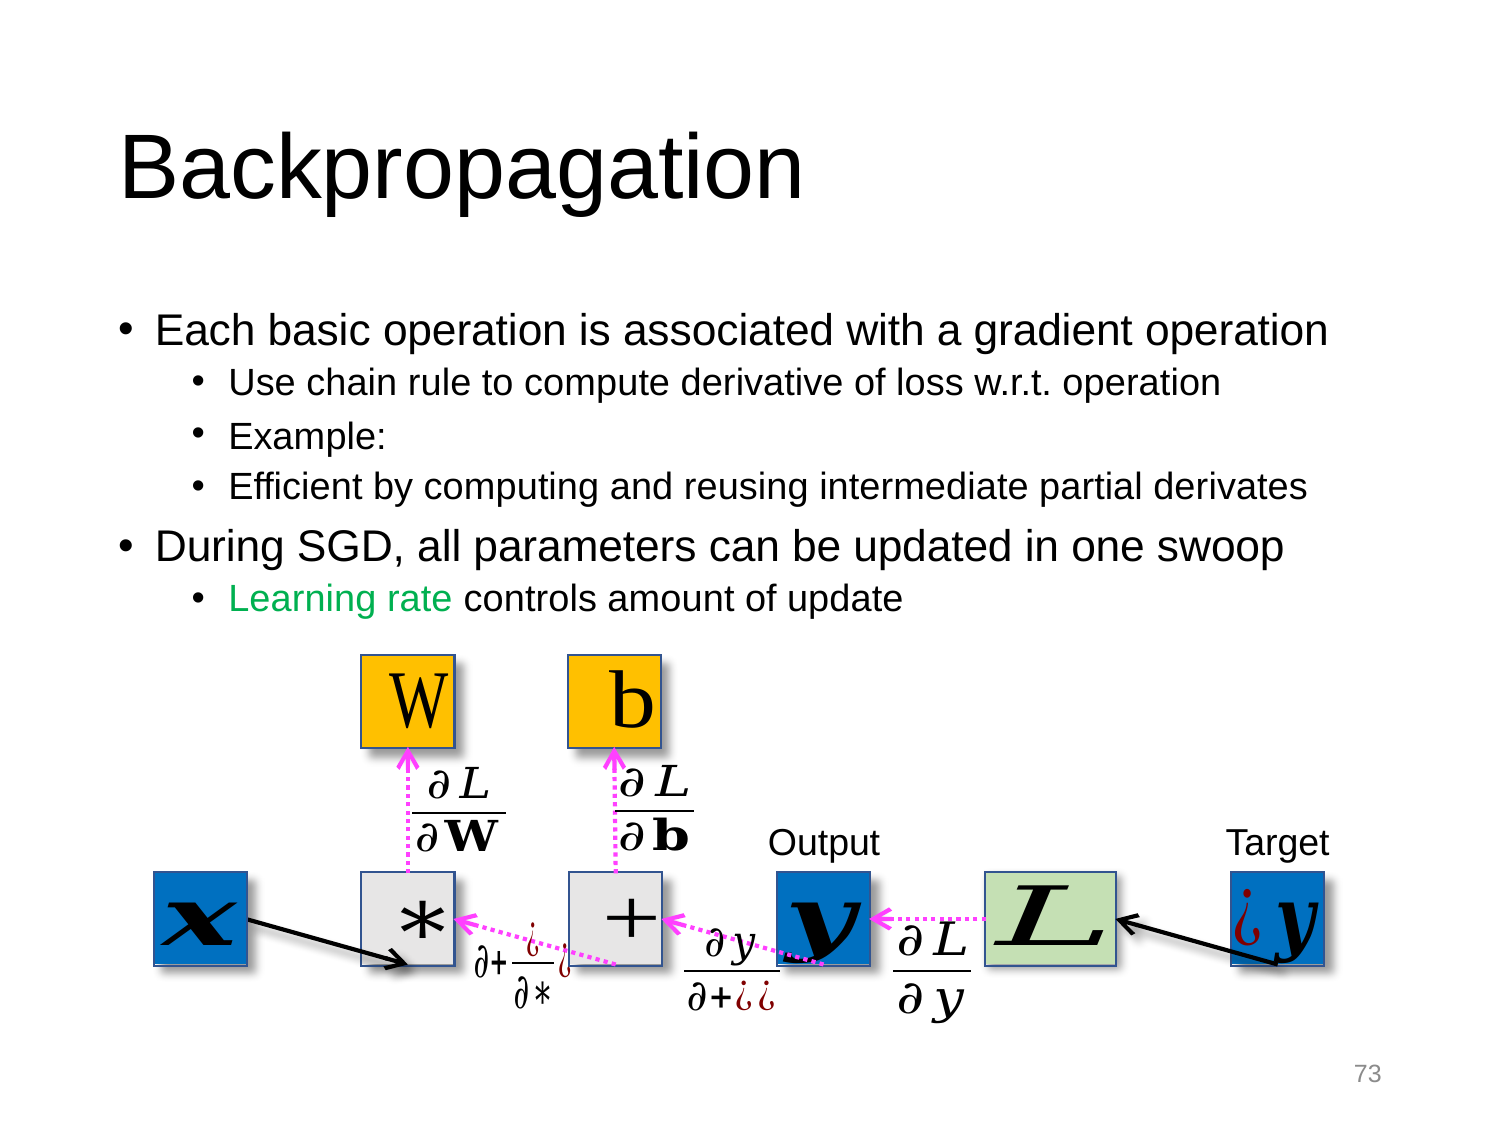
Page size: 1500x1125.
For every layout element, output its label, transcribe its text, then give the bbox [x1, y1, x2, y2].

title Backpropagation [103, 59, 1397, 278]
slide_number 73 [1059, 1042, 1397, 1103]
text_box Output [753, 810, 896, 870]
text_box Target [1210, 810, 1345, 870]
